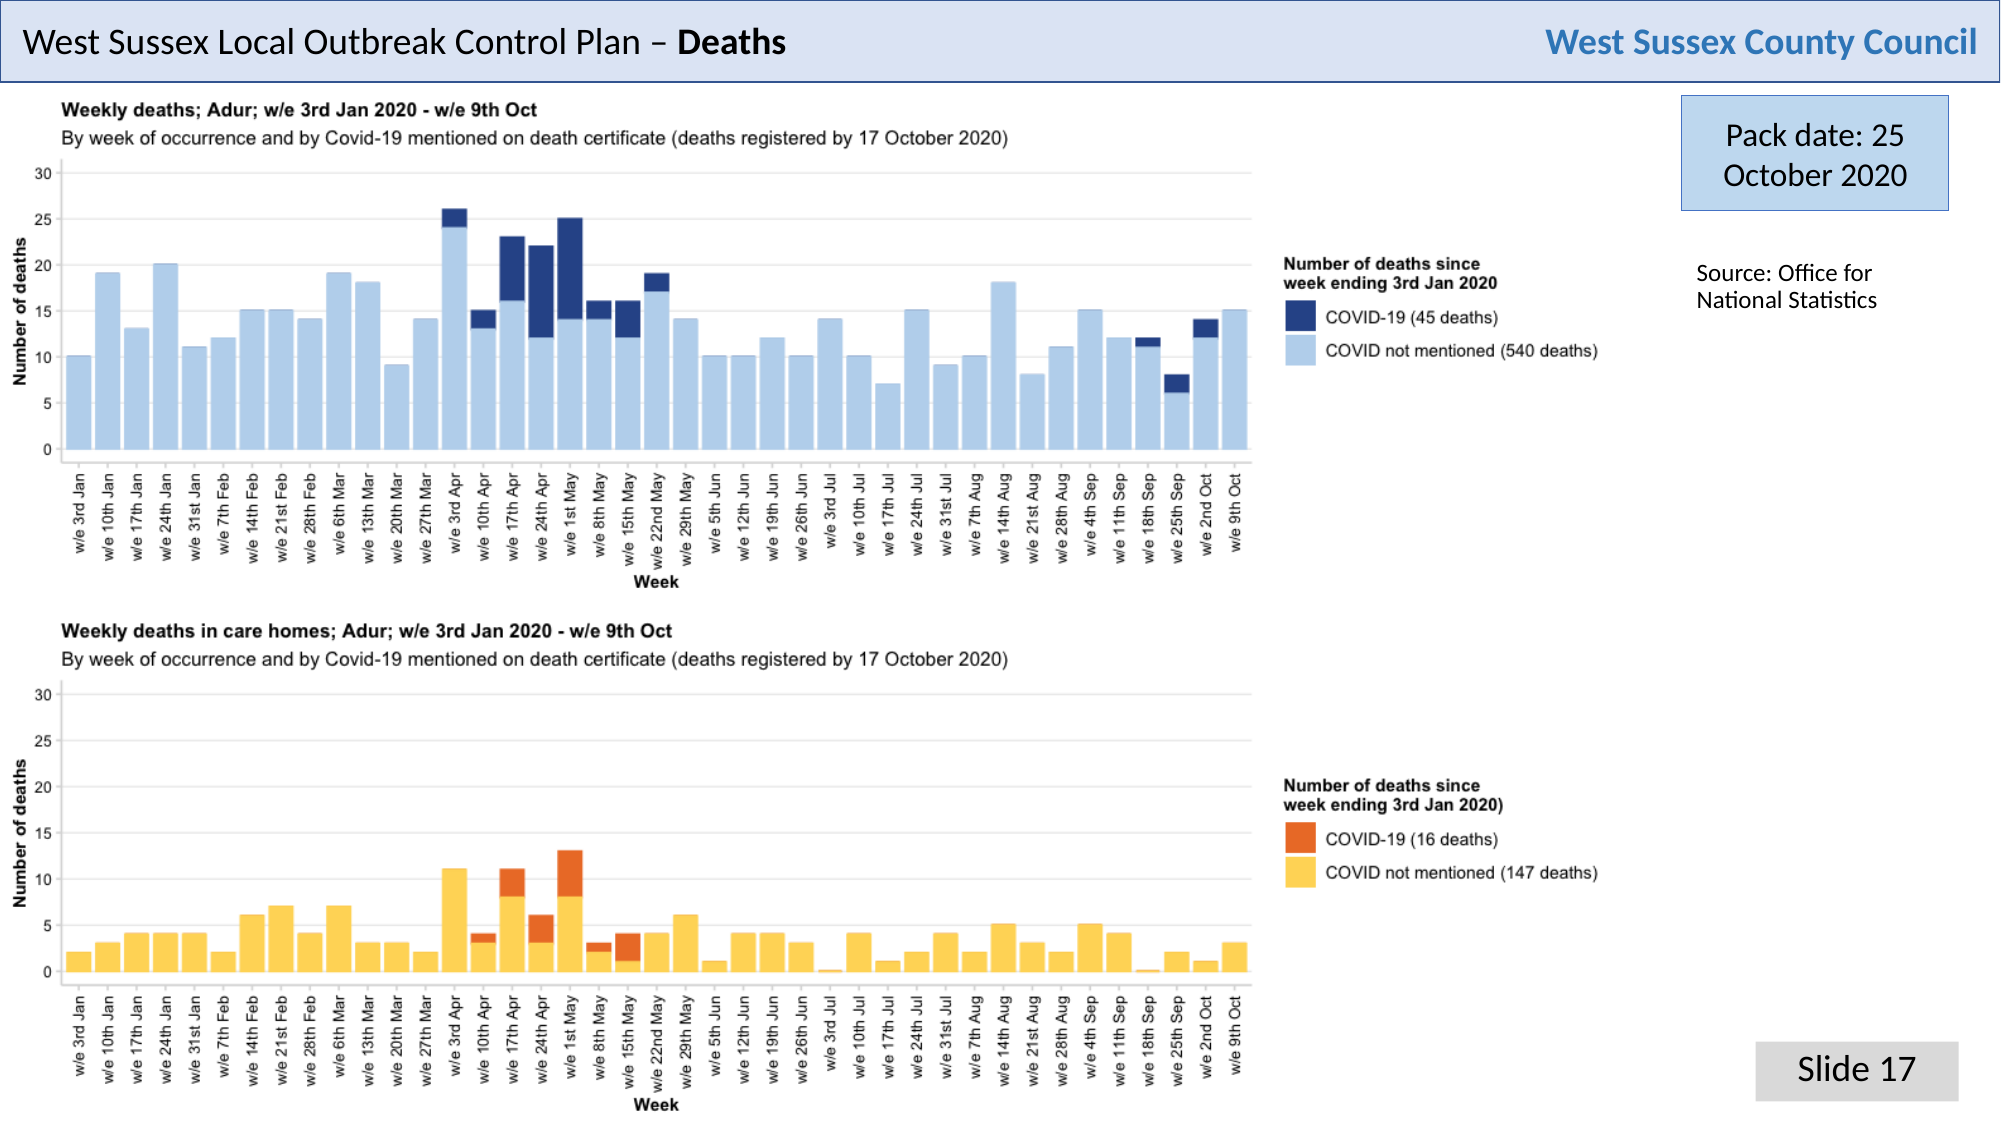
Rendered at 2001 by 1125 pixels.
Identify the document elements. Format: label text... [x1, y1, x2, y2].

list Slide 17 [1755, 1041, 1959, 1102]
picture [3, 612, 1619, 1125]
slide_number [1681, 95, 1949, 211]
picture [3, 91, 1619, 602]
list Source: Office for National Statistics [1681, 252, 1959, 289]
